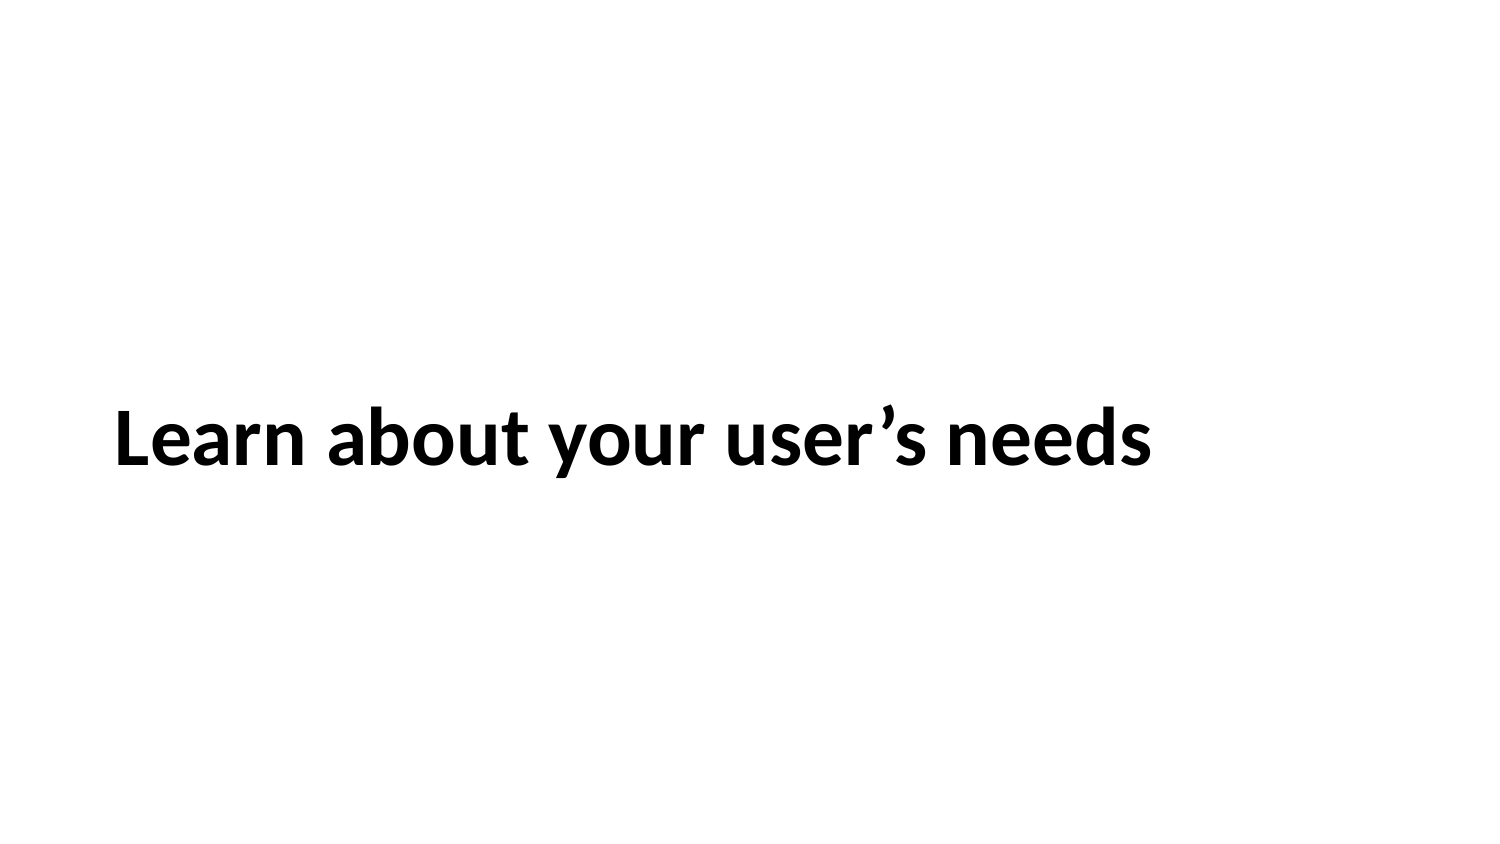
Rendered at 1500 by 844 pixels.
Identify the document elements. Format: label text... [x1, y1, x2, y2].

title Learn about your user’s needs [99, 377, 1243, 468]
